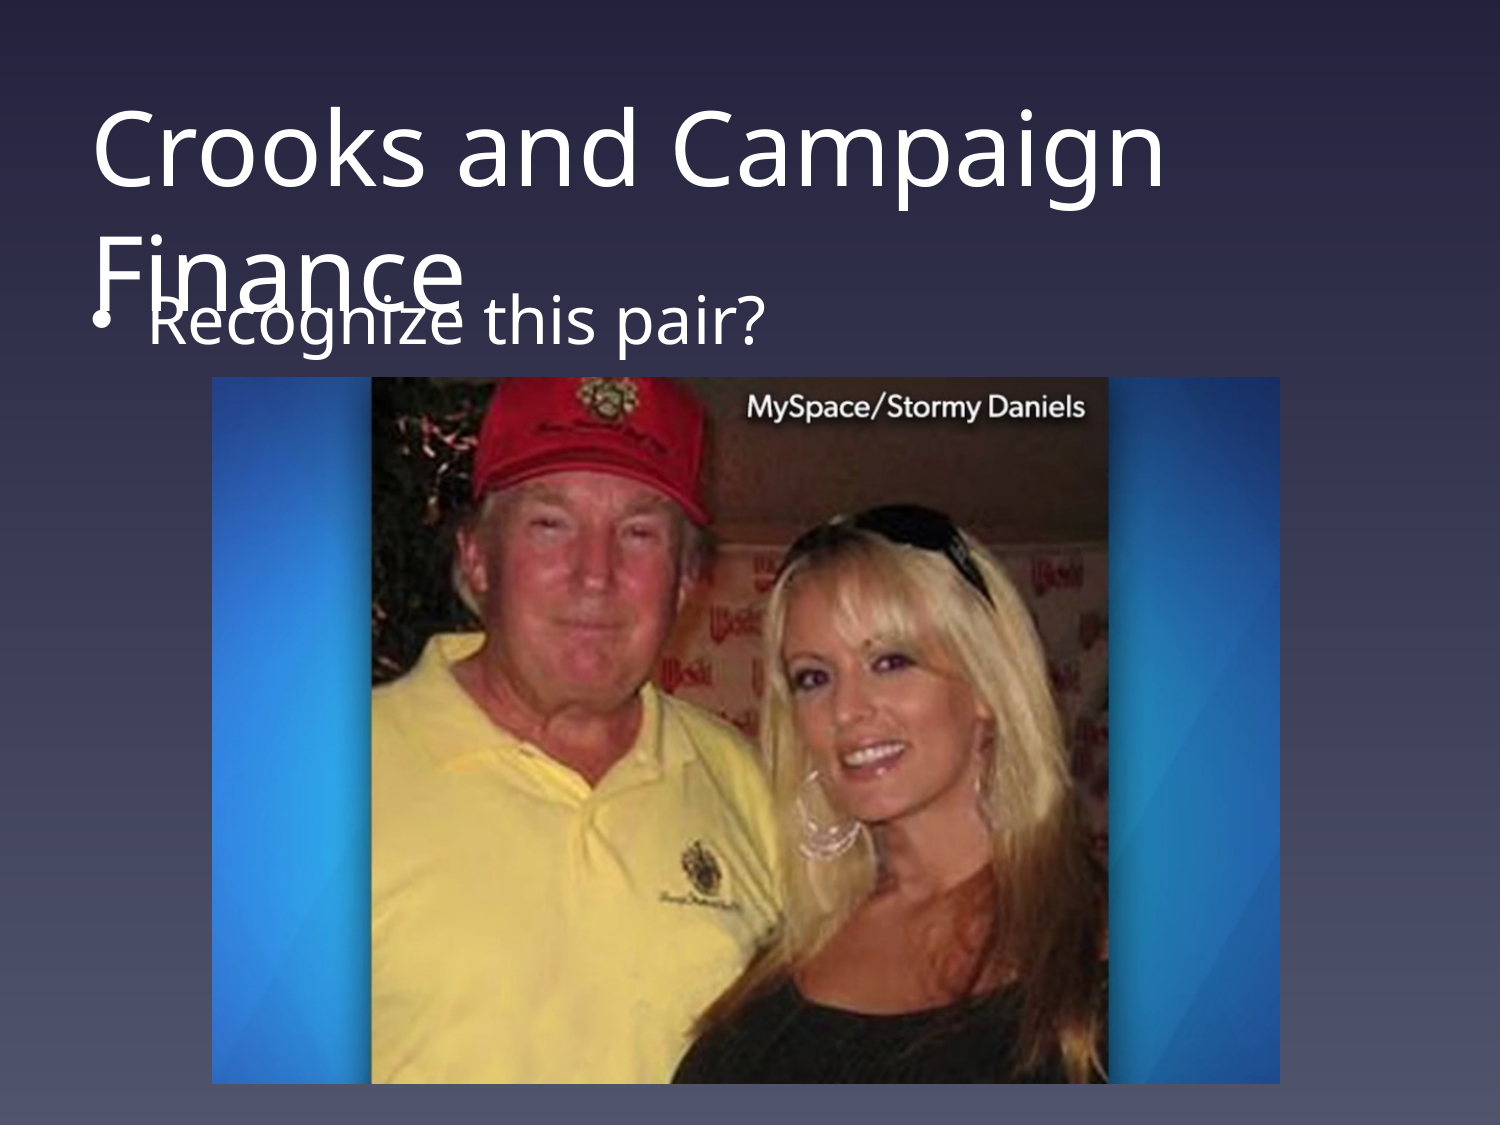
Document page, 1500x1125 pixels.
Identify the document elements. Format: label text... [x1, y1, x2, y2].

picture [212, 376, 1280, 1084]
title Crooks and Campaign Finance [75, 75, 1425, 262]
list Recognize this pair? [75, 262, 1425, 1005]
